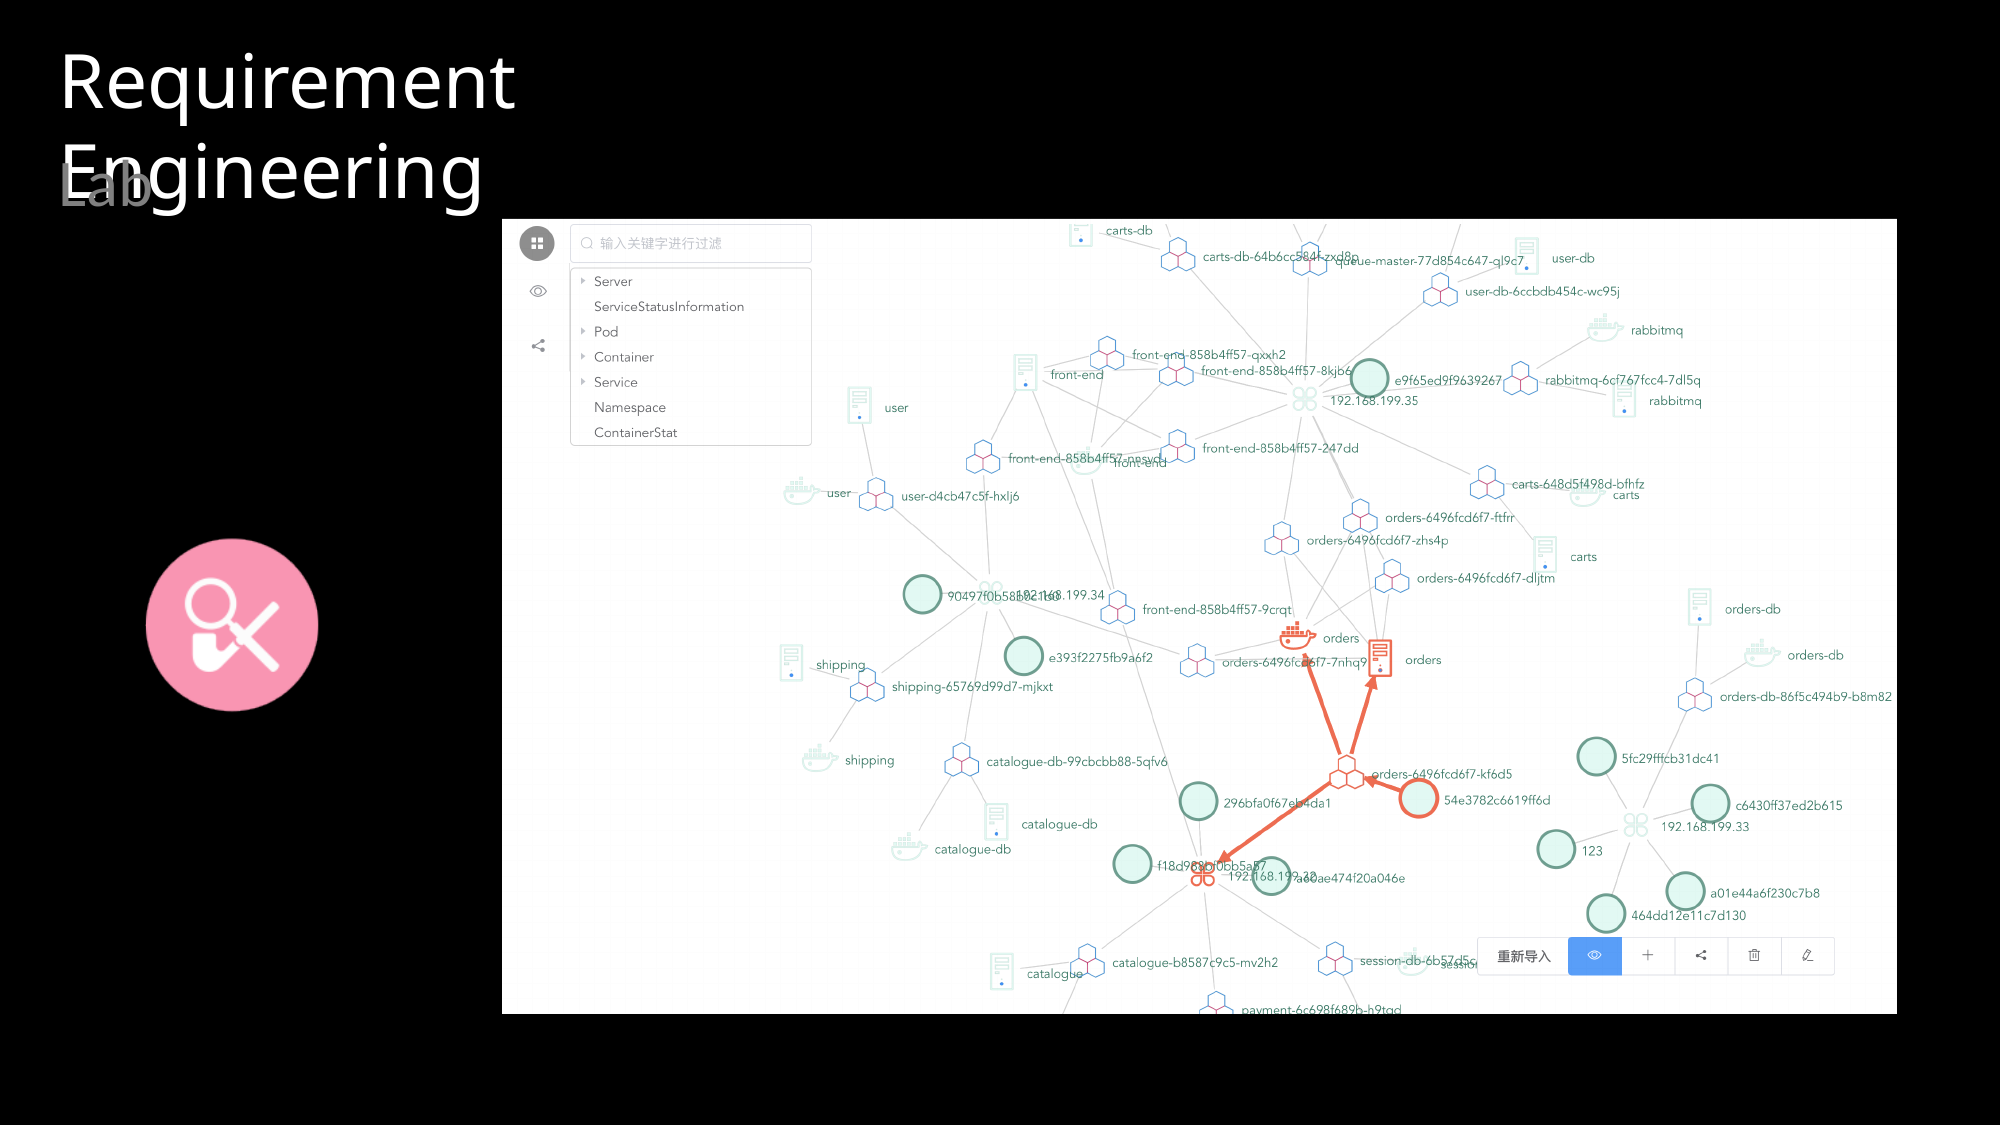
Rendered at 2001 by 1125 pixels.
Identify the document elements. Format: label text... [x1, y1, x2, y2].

text_box Lab [43, 132, 181, 228]
text_box Requirement Engineering [43, 26, 825, 222]
picture [100, 483, 370, 753]
picture [502, 218, 1897, 1014]
